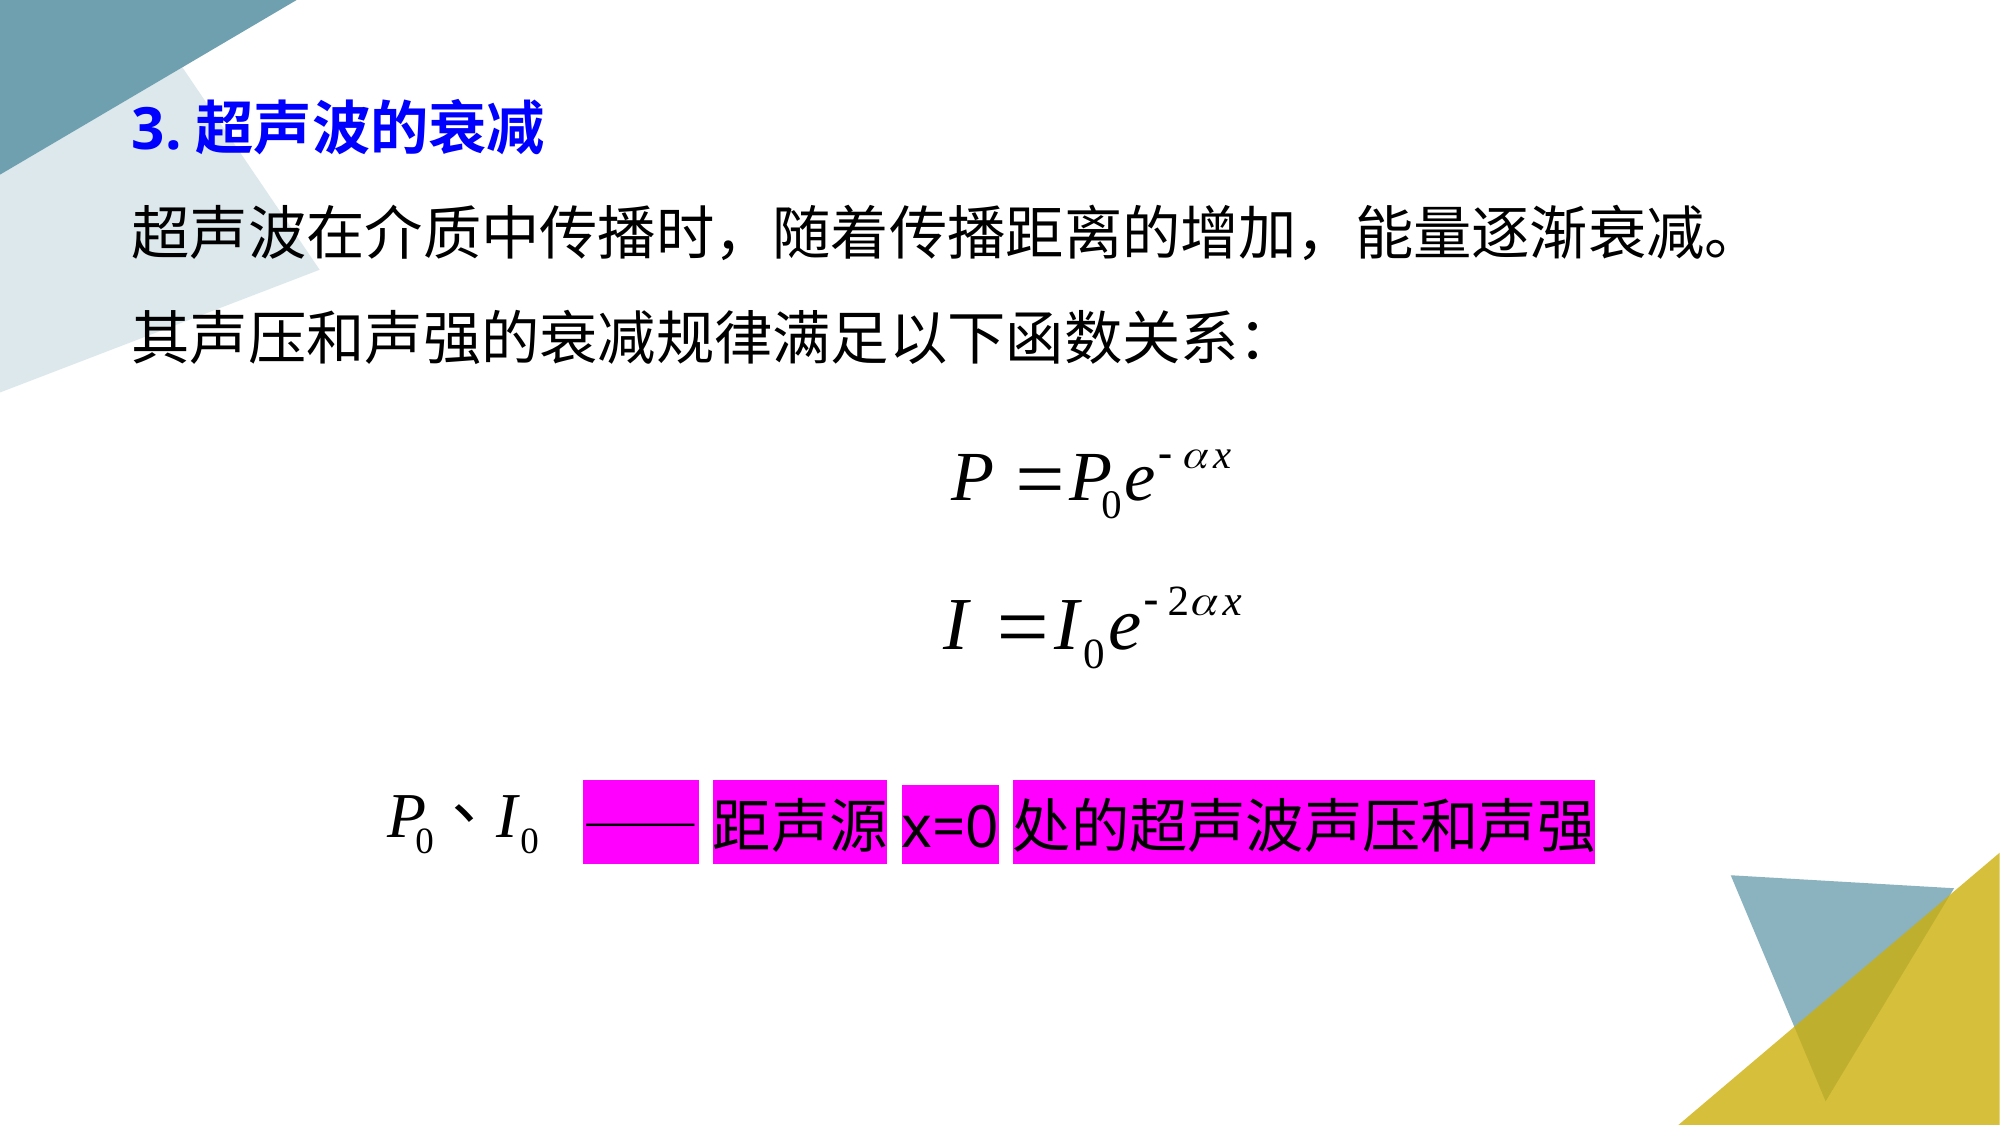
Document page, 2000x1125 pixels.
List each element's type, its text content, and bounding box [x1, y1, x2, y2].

text_box 3.超声波的衰减 超声波在介质中传播时，随着传播距离的增加，能量逐渐衰减。其声压和声强的衰减规律满足以下函数关系： [117, 48, 1835, 379]
picture [373, 769, 551, 868]
text_box ——距声源x=0处的超声波声压和声强 [567, 746, 1630, 867]
picture [927, 563, 1256, 686]
picture [937, 419, 1246, 534]
